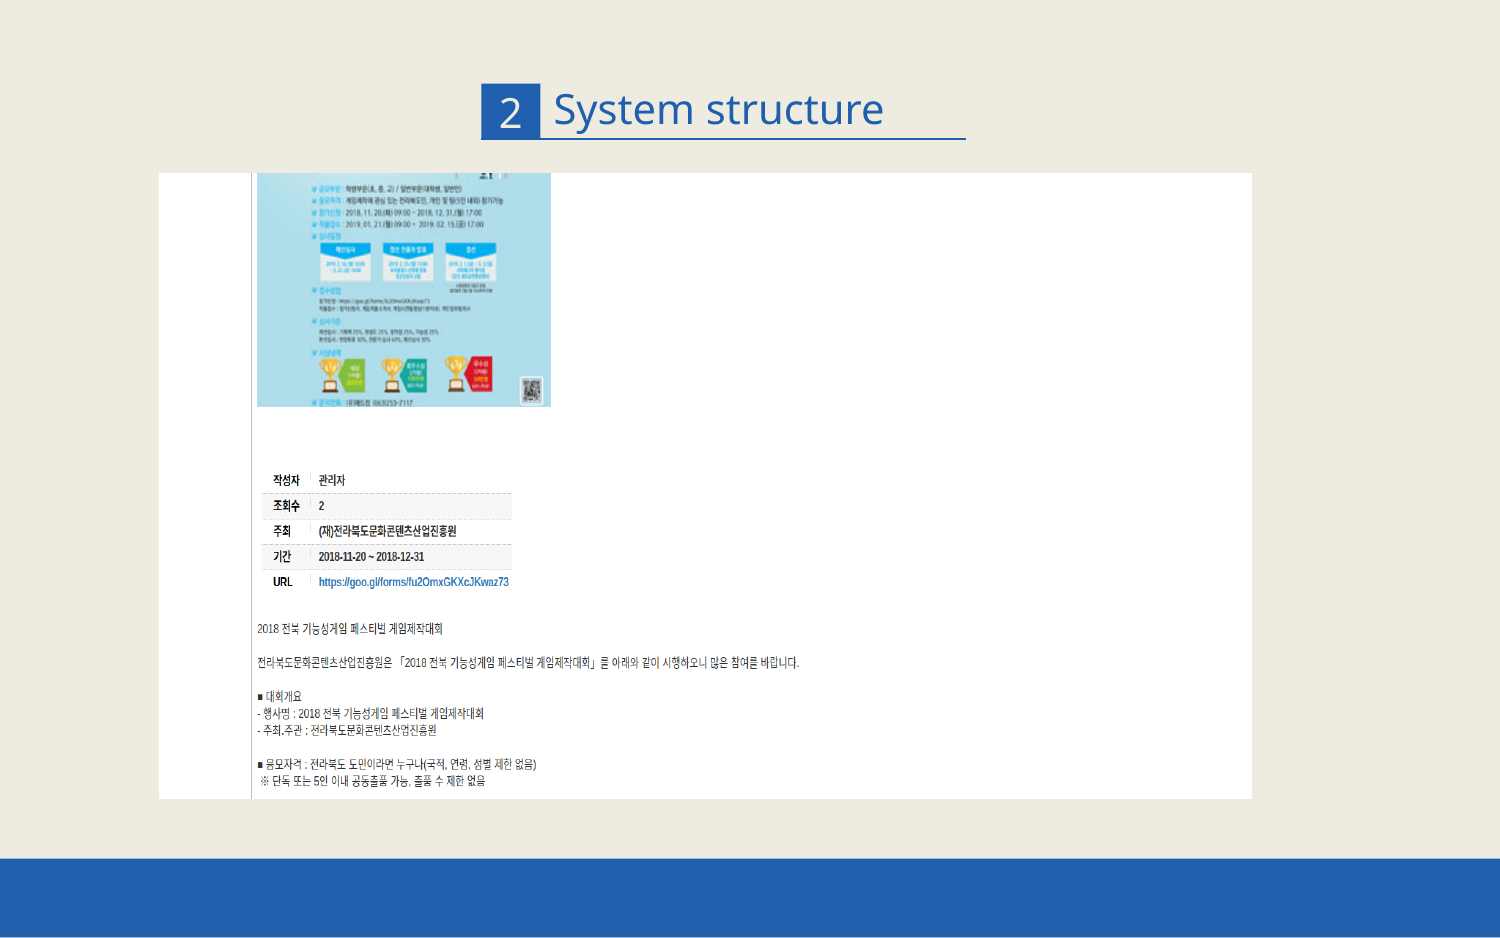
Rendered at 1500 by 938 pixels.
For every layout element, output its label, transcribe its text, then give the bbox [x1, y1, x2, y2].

text_box 2 [479, 82, 538, 141]
text_box [0, 856, 1500, 938]
text_box System structure [538, 75, 1014, 141]
picture [159, 173, 1253, 799]
